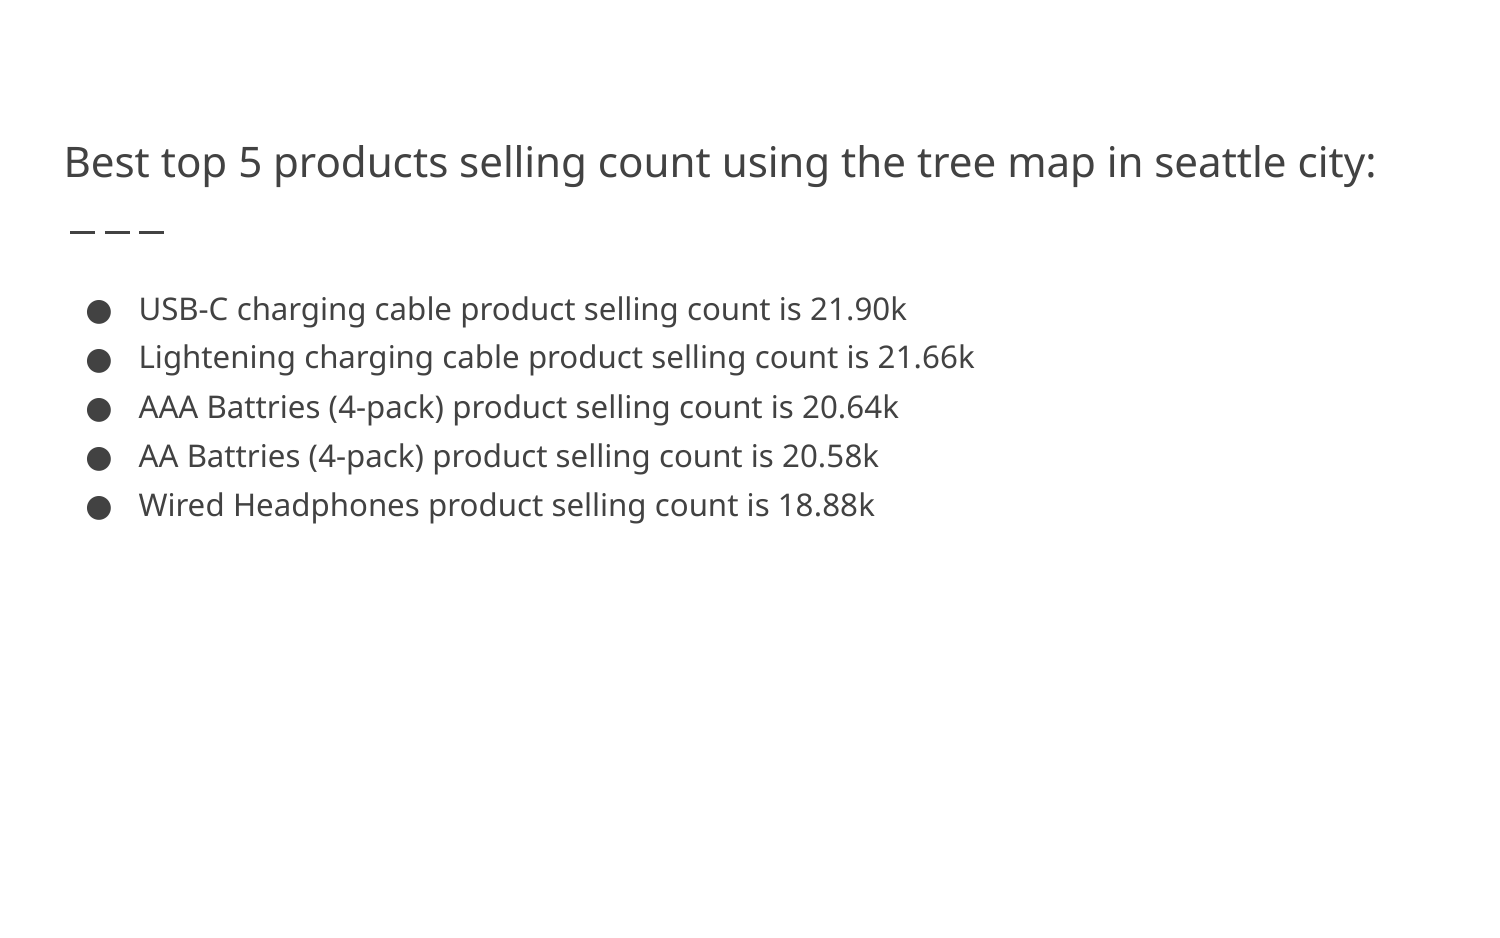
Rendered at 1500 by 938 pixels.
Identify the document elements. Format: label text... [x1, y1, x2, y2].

title Best top 5 products selling count using the tree map in seattle city: [51, 67, 1449, 202]
list USB-C charging cable product selling count is 21.90k Lightening charging cable product selling count is 21.66k AAA Battries (4-pack) product selling count is 20.64k AA Battries (4-pack) product selling count is 20.58k Wired Headphones product selling count is 18.88k [51, 267, 1449, 833]
